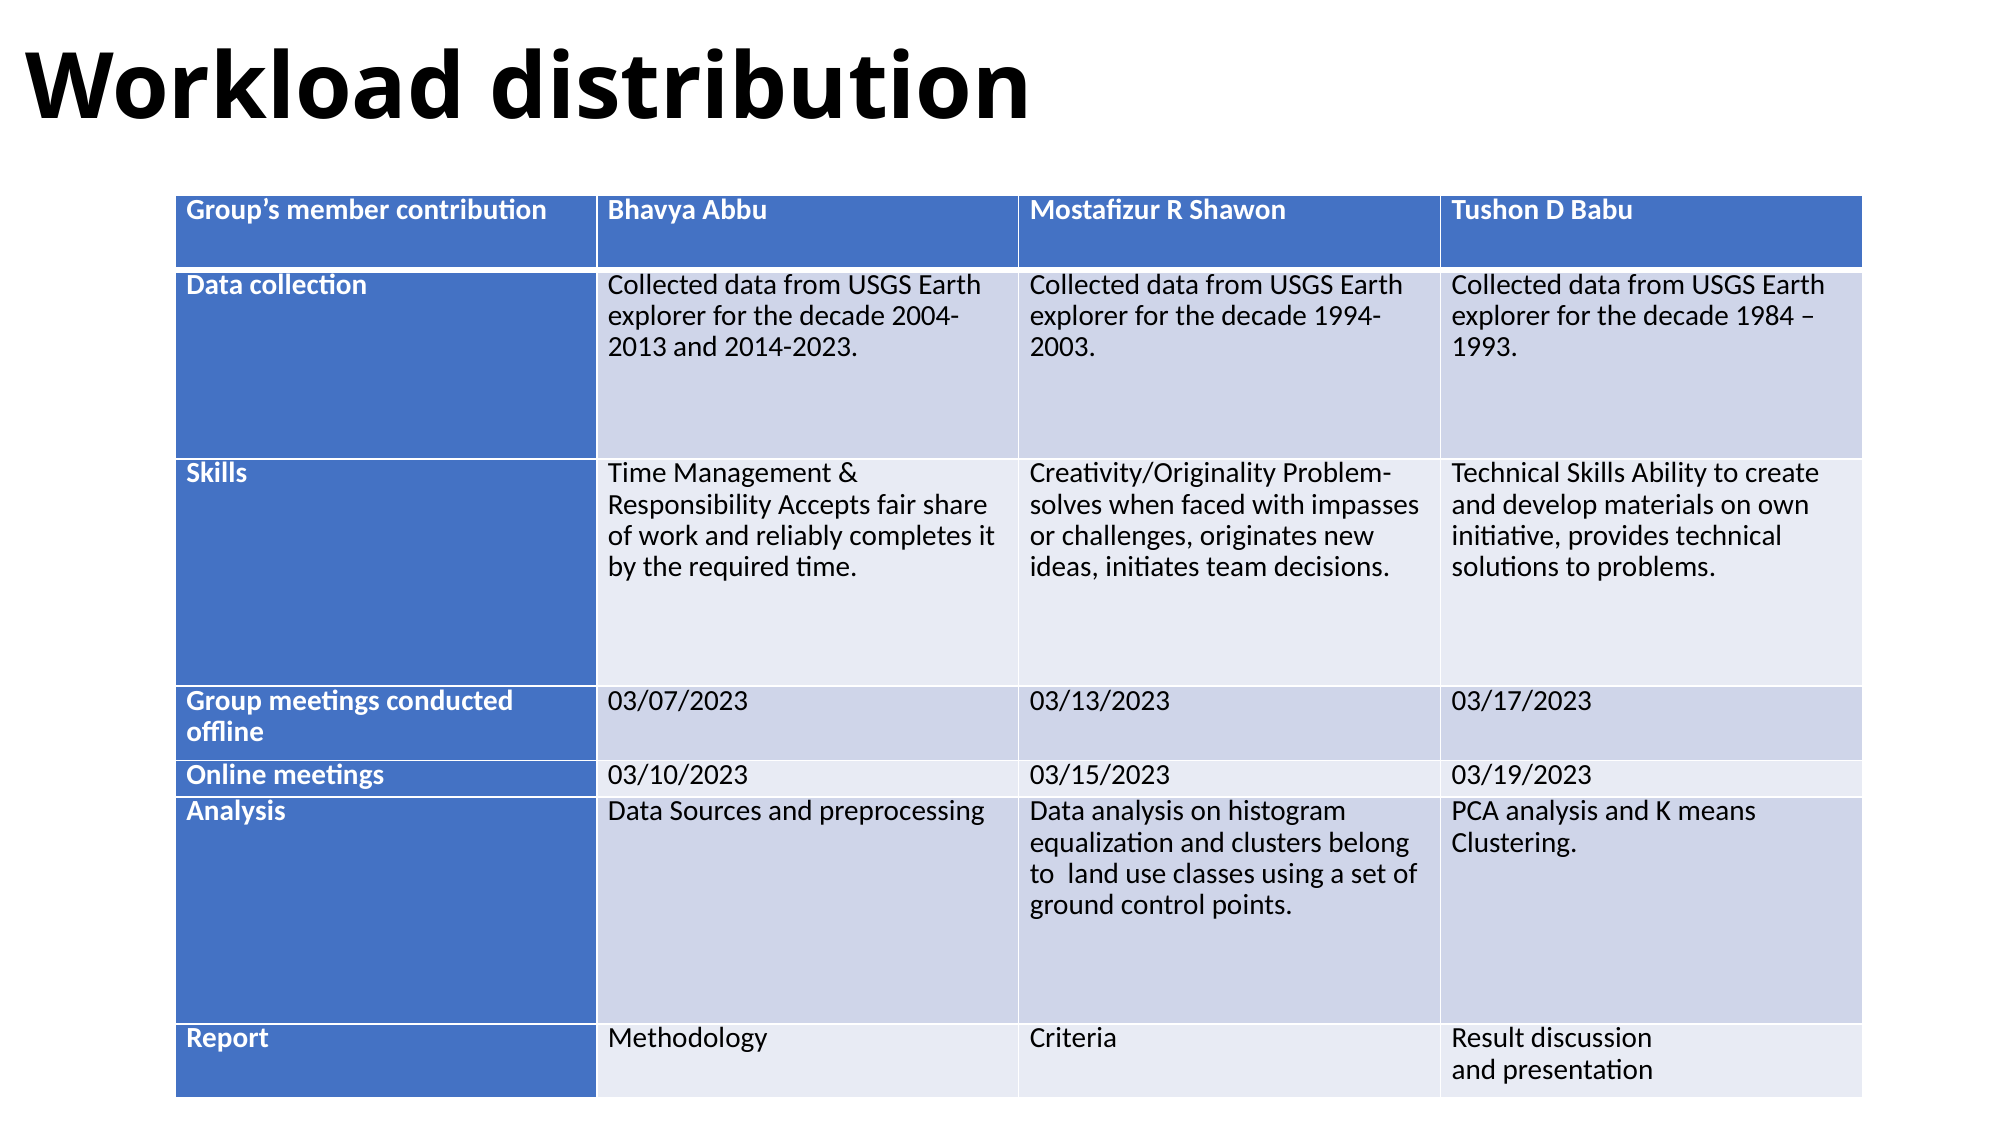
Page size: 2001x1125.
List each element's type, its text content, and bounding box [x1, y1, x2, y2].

table_cell Online meetings [176, 761, 596, 796]
table_cell Data Sources and preprocessing [598, 798, 1018, 1023]
table_cell Collected data from USGS Earth explorer for the decade 1994-2003. [1019, 273, 1440, 458]
table_cell Collected data from USGS Earth explorer for the decade 2004-2013 and 2014-2023. [598, 273, 1018, 458]
table_cell Collected data from USGS Earth explorer for the decade 1984 – 1993. [1441, 273, 1862, 458]
table_cell Report [176, 1025, 596, 1097]
table_cell Analysis [176, 798, 596, 1023]
table_cell Creativity/Originality Problem-solves when faced with impasses or challenges, originates new ideas, initiates team decisions. [1019, 460, 1440, 685]
table_cell 03/07/2023 [598, 687, 1018, 760]
table_cell Skills [176, 460, 596, 685]
title Workload distribution [10, 26, 2000, 152]
table_cell Data collection [176, 273, 596, 458]
table_cell Result discussion and presentation [1441, 1025, 1862, 1097]
table_cell Technical Skills Ability to create and develop materials on own initiative, provides technical solutions to problems. [1441, 460, 1862, 685]
table_cell PCA analysis and K means Clustering. [1441, 798, 1862, 1023]
table_header Group’s member contribution [176, 196, 596, 267]
table_header Mostafizur R Shawon [1019, 196, 1440, 267]
table_cell 03/10/2023 [598, 761, 1018, 796]
table_header Bhavya Abbu [598, 196, 1018, 267]
table_cell 03/15/2023 [1019, 761, 1440, 796]
table_cell 03/17/2023 [1441, 687, 1862, 760]
table_cell 03/19/2023 [1441, 761, 1862, 796]
table_cell Time Management & Responsibility Accepts fair share of work and reliably completes it by the required time. [598, 460, 1018, 685]
table_header Tushon D Babu [1441, 196, 1862, 267]
table_cell Group meetings conducted offline [176, 687, 596, 760]
table_cell Criteria [1019, 1025, 1440, 1097]
table_cell 03/13/2023 [1019, 687, 1440, 760]
table_cell Methodology [598, 1025, 1018, 1097]
table_cell Data analysis on histogram equalization and clusters belong to land use classes using a set of ground control points. [1019, 798, 1440, 1023]
